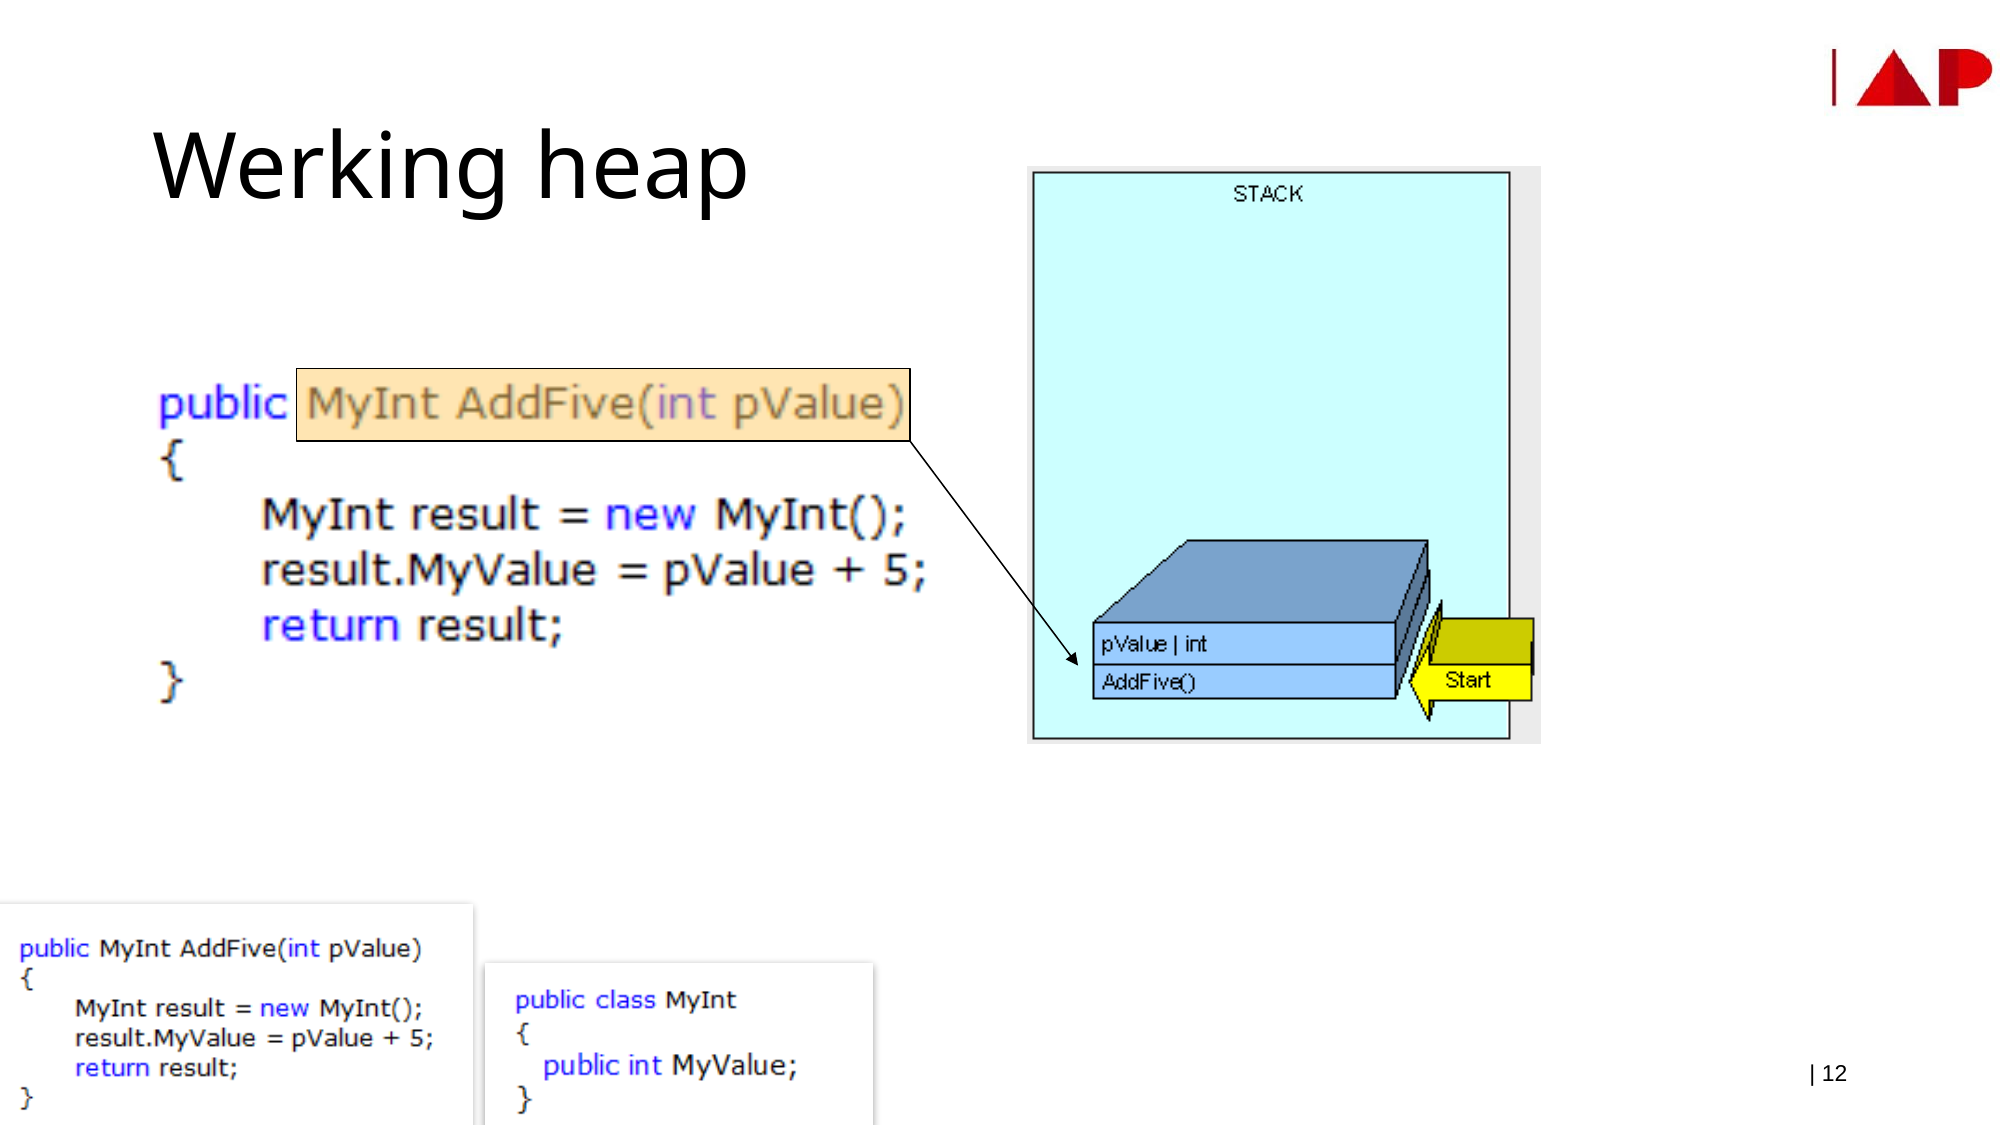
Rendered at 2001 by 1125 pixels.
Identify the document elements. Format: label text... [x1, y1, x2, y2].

picture [499, 977, 858, 1116]
picture [3, 918, 458, 1125]
slide_number | 12 [1412, 1042, 1863, 1103]
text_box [910, 441, 1079, 666]
title Werking heap [137, 59, 1863, 278]
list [128, 347, 973, 732]
picture [1027, 166, 1541, 744]
picture [1824, 0, 2000, 142]
